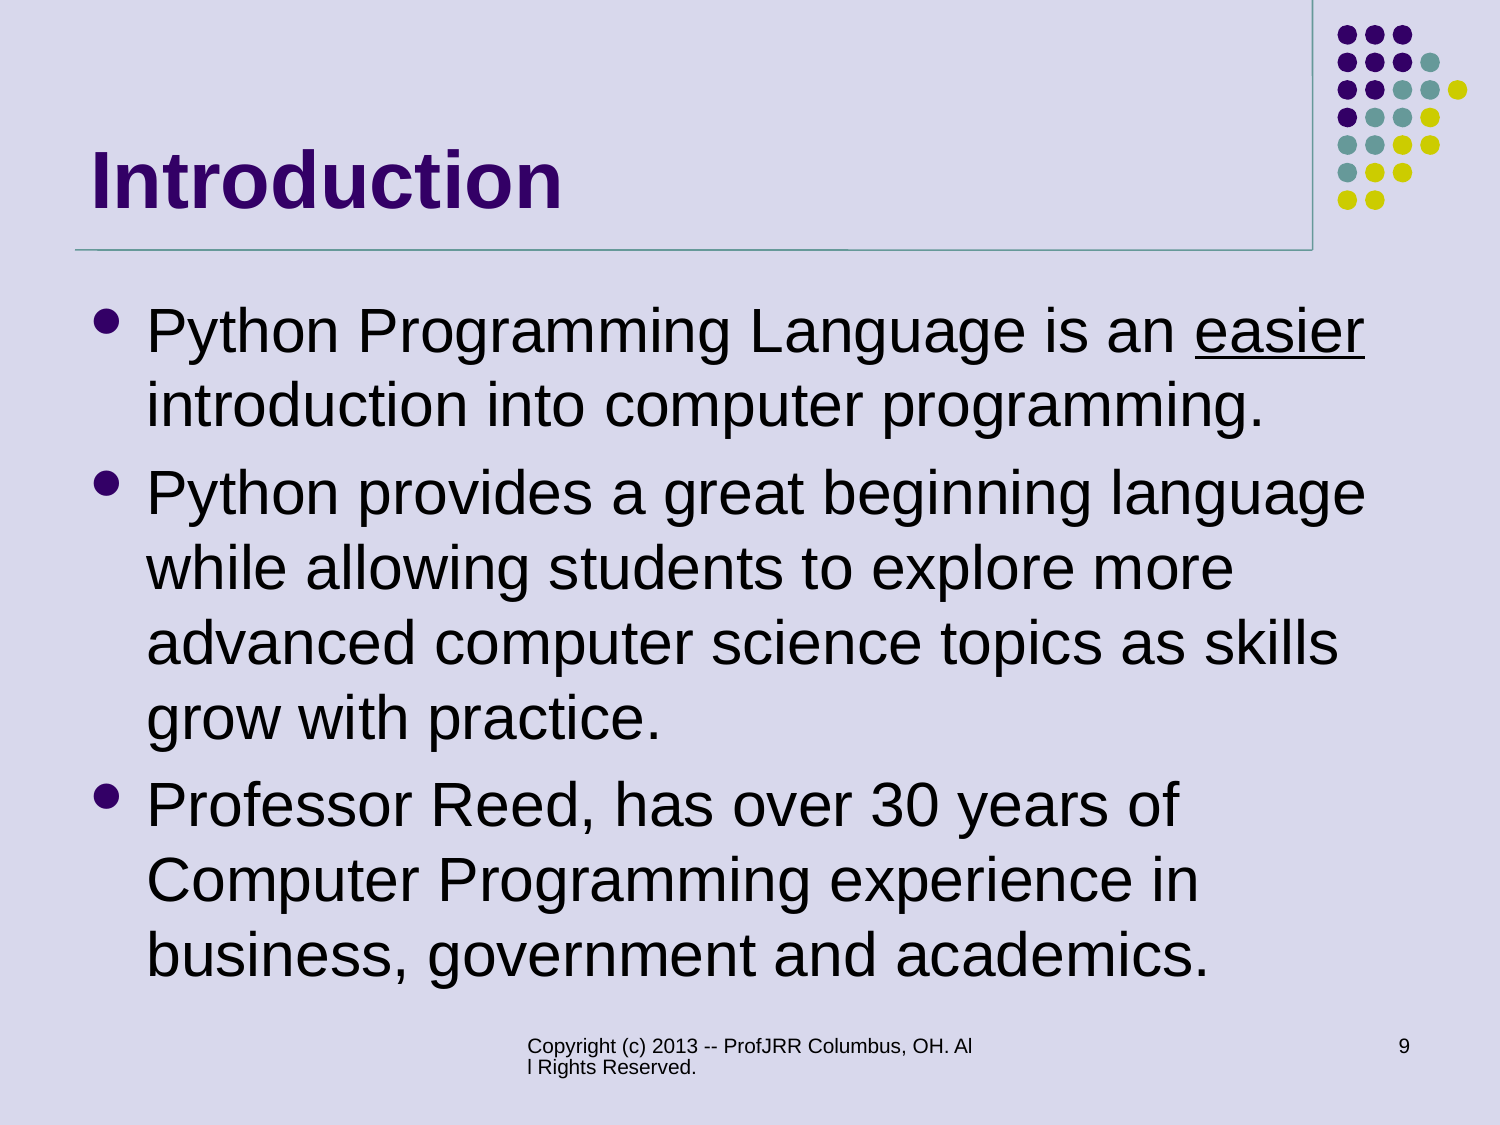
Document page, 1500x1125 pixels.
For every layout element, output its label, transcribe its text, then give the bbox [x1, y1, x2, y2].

footer Copyright (c) 2013 -- ProfJRR Columbus, OH. All Rights Reserved. [512, 1025, 988, 1100]
list Python Programming Language is an easier introduction into computer programming. Python provides a great beginning language while allowing students to explore more advanced computer science topics as skills grow with practice. Professor Reed, has over 30 years of Computer Programming experience in business, government and academics. [75, 282, 1425, 1006]
slide_number 9 [1074, 1025, 1425, 1100]
title Introduction [75, 20, 1313, 233]
